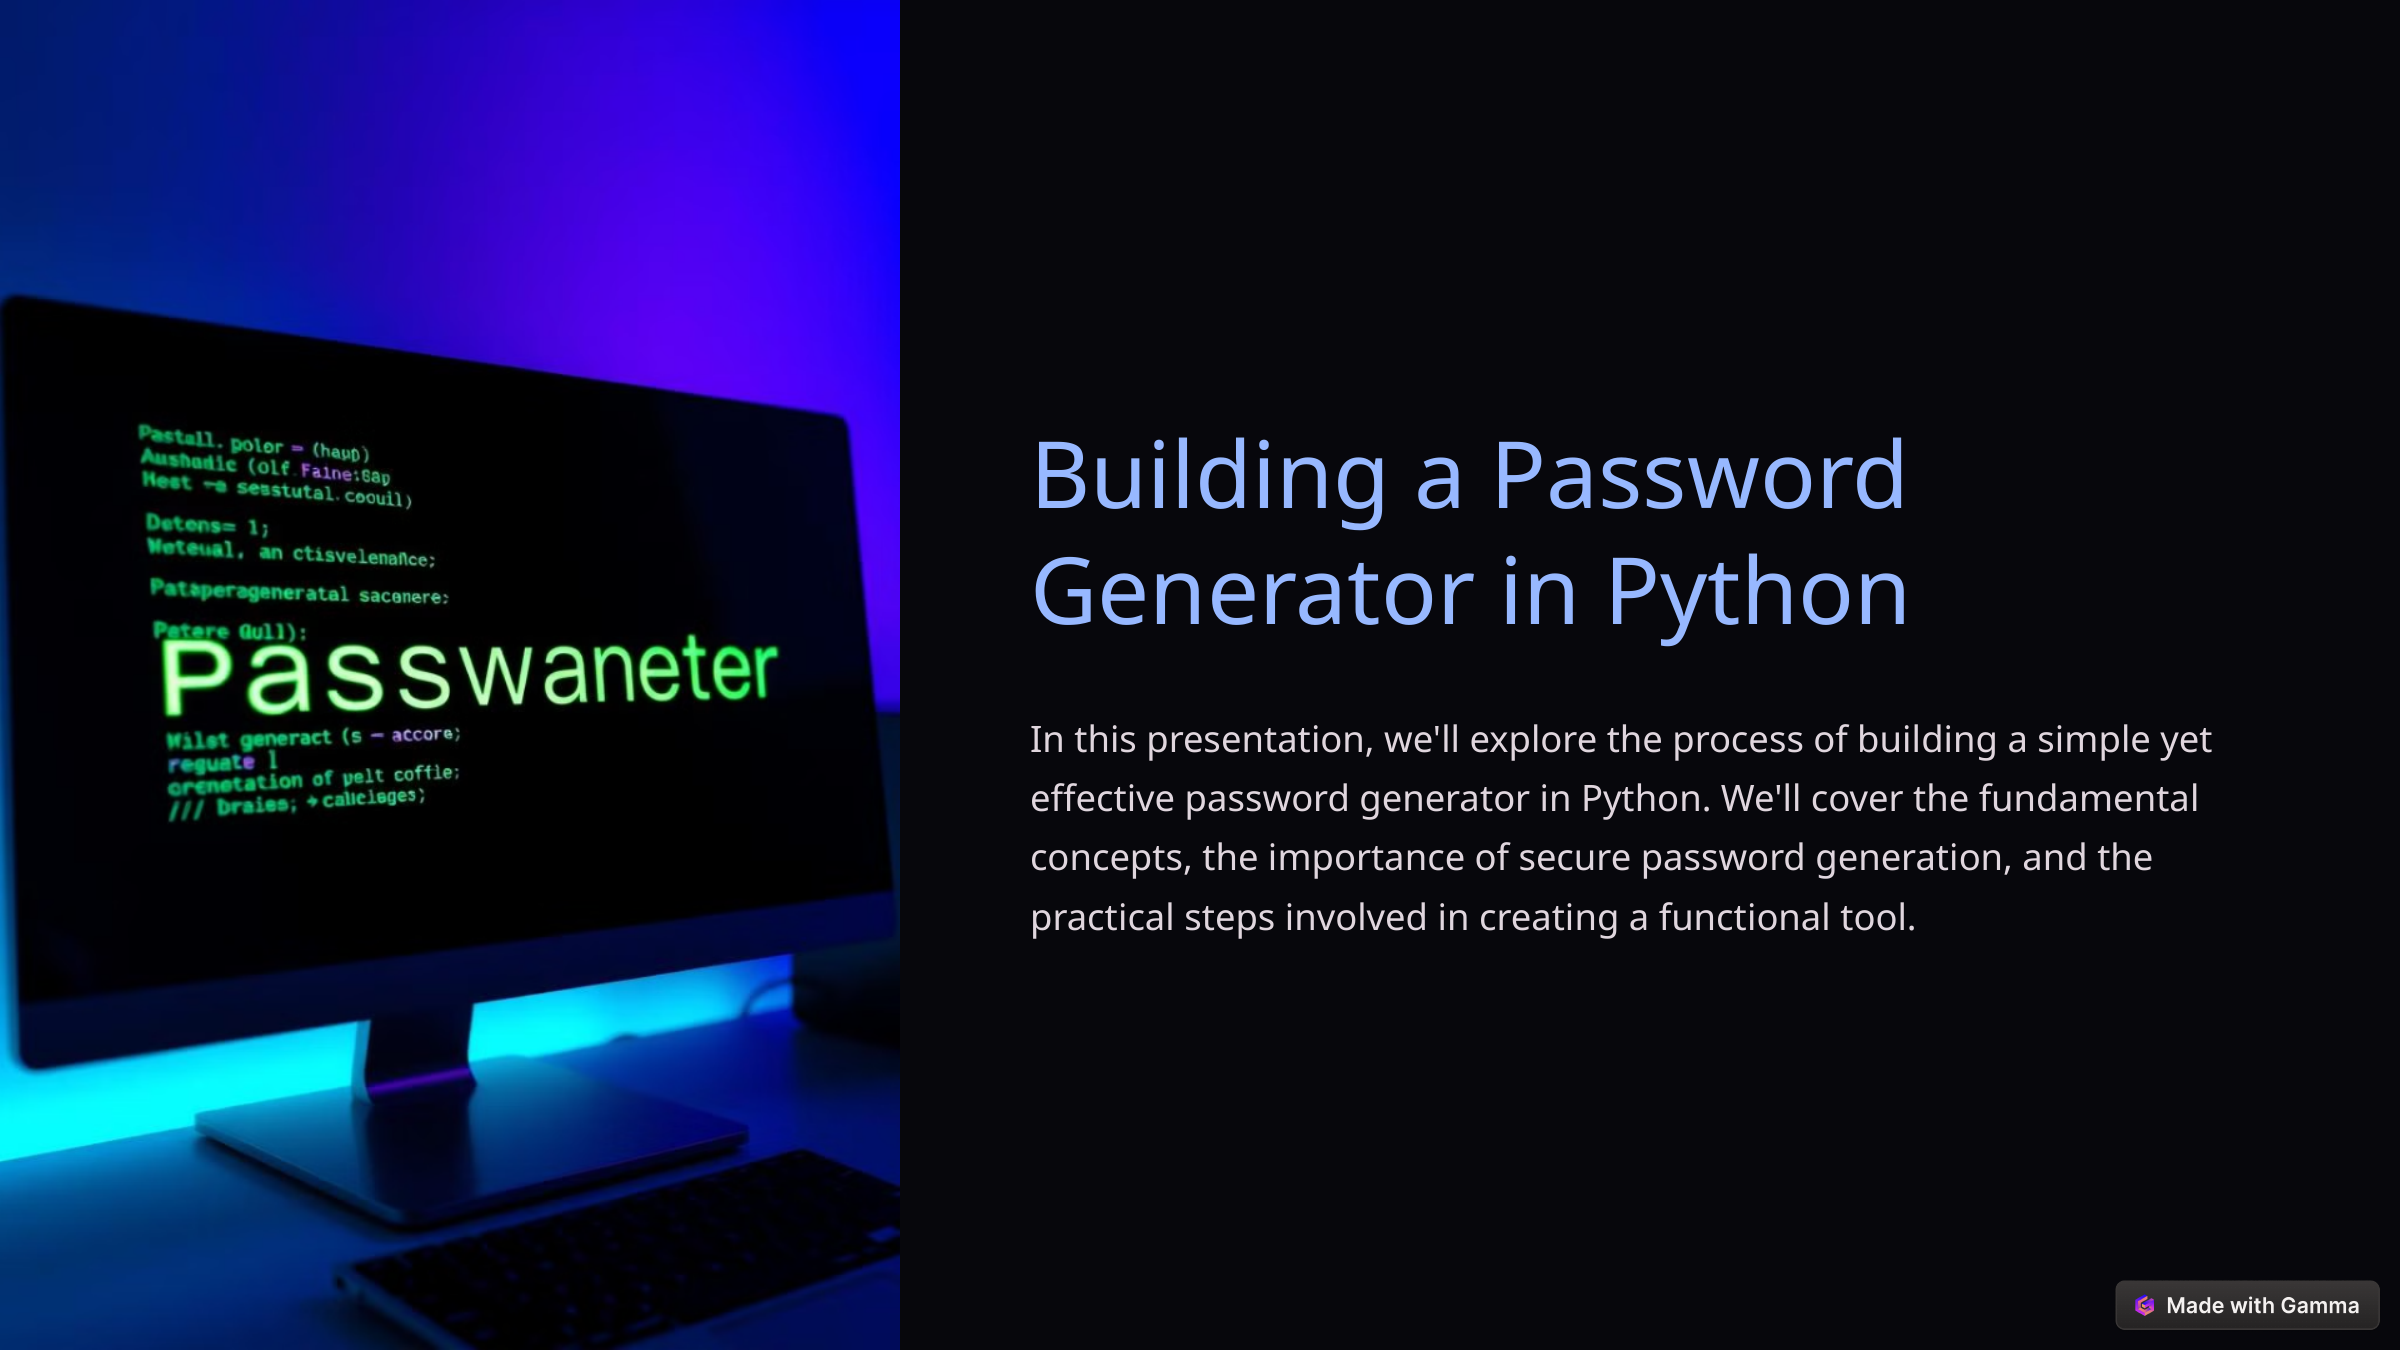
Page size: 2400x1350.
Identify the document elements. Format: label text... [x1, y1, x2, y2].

text_box Building a Password Generator in Python [1030, 411, 2270, 645]
text_box In this presentation, we'll explore the process of building a simple yet effective password generator in Python. We'll cover the fundamental concepts, the importance of secure password generation, and the practical steps involved in creating a functional tool. [1030, 700, 2270, 939]
picture [0, 0, 900, 1350]
picture [2106, 1271, 2389, 1339]
